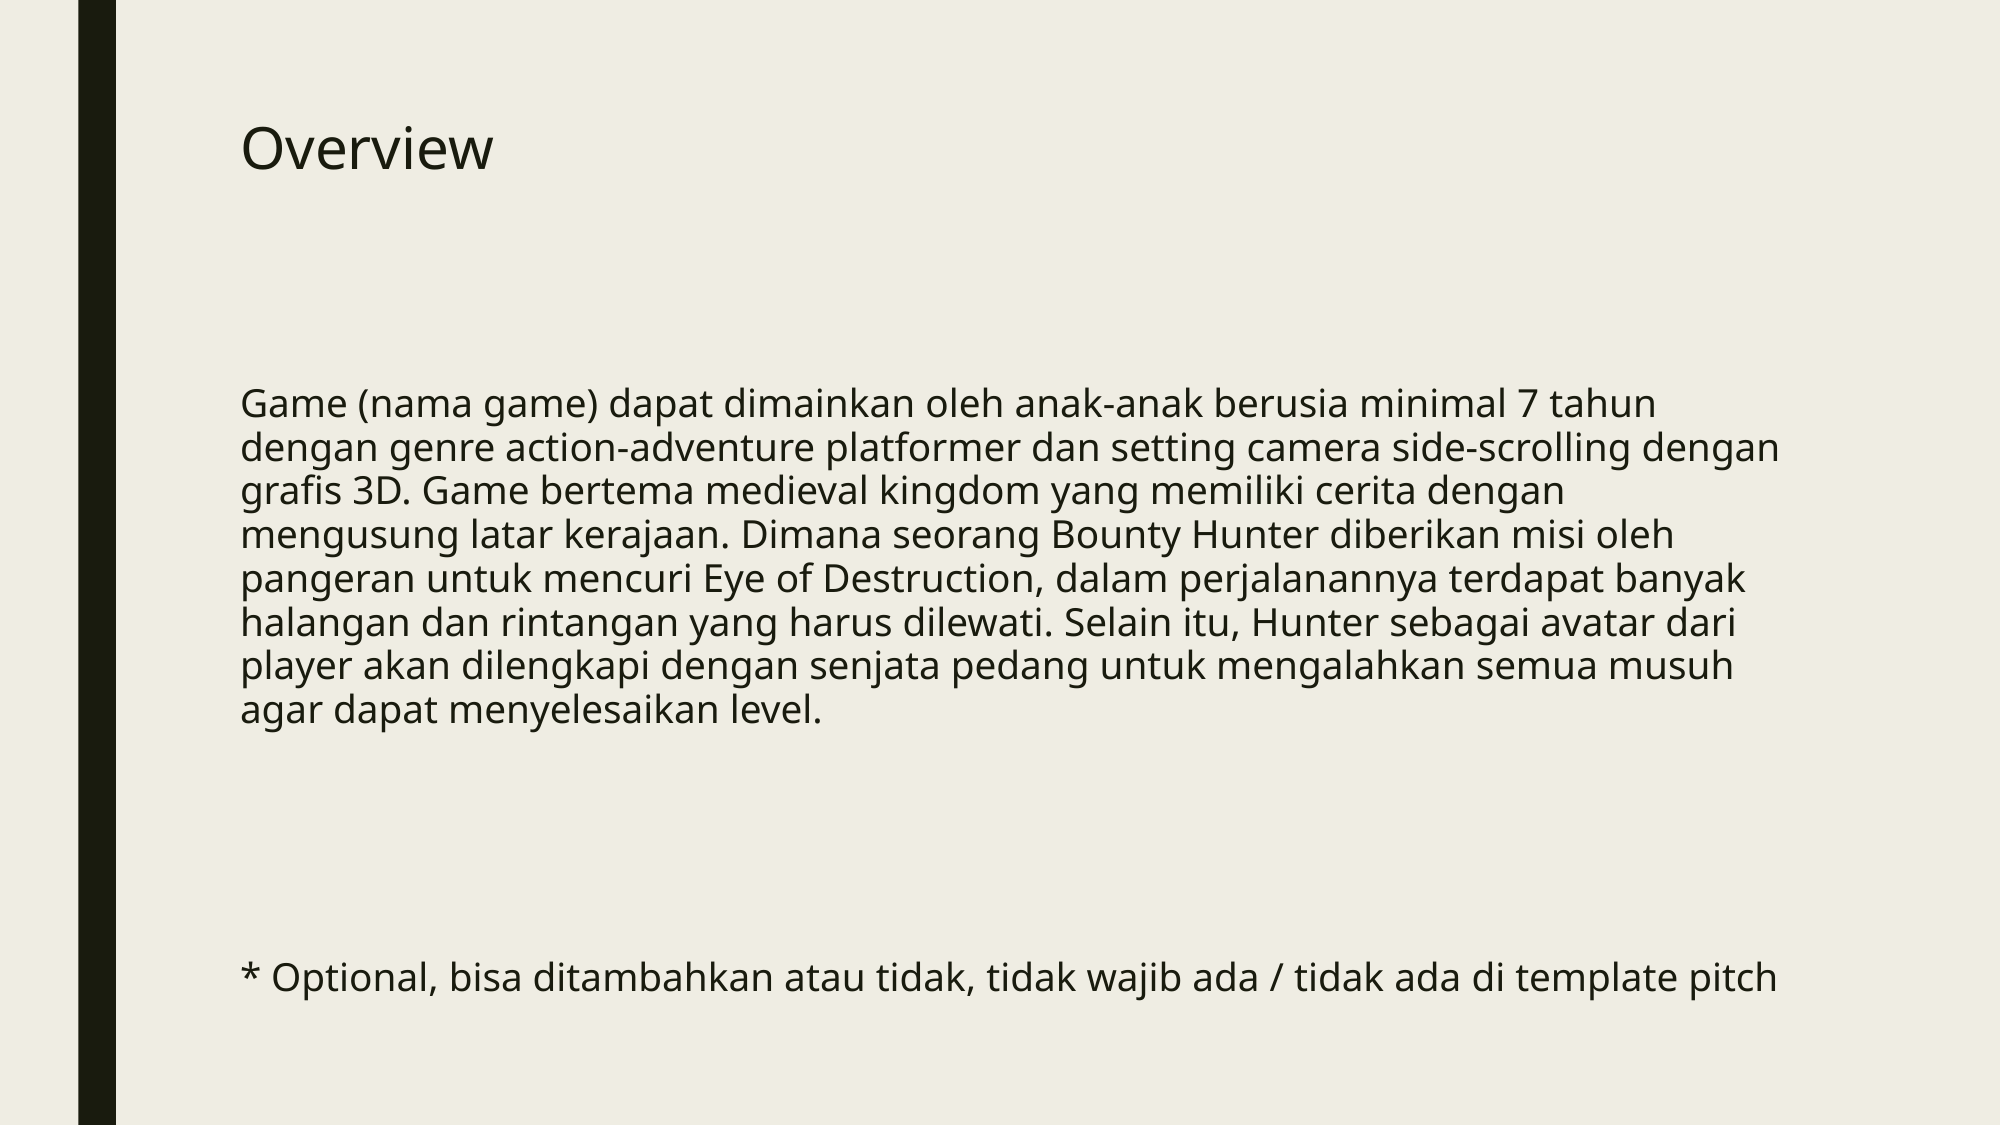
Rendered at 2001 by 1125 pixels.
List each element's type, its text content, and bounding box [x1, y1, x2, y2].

title Overview [225, 112, 1800, 357]
list Game (nama game) dapat dimainkan oleh anak-anak berusia minimal 7 tahun dengan genre action-adventure platformer dan setting camera side-scrolling dengan grafis 3D. Game bertema medieval kingdom yang memiliki cerita dengan mengusung latar kerajaan. Dimana seorang Bounty Hunter diberikan misi oleh pangeran untuk mencuri Eye of Destruction, dalam perjalanannya terdapat banyak halangan dan rintangan yang harus dilewati. Selain itu, Hunter sebagai avatar dari player akan dilengkapi dengan senjata pedang untuk mengalahkan semua musuh agar dapat menyelesaikan level. * Optional, bisa ditambahkan atau tidak, tidak wajib ada / tidak ada di template pitch [225, 375, 1800, 1048]
